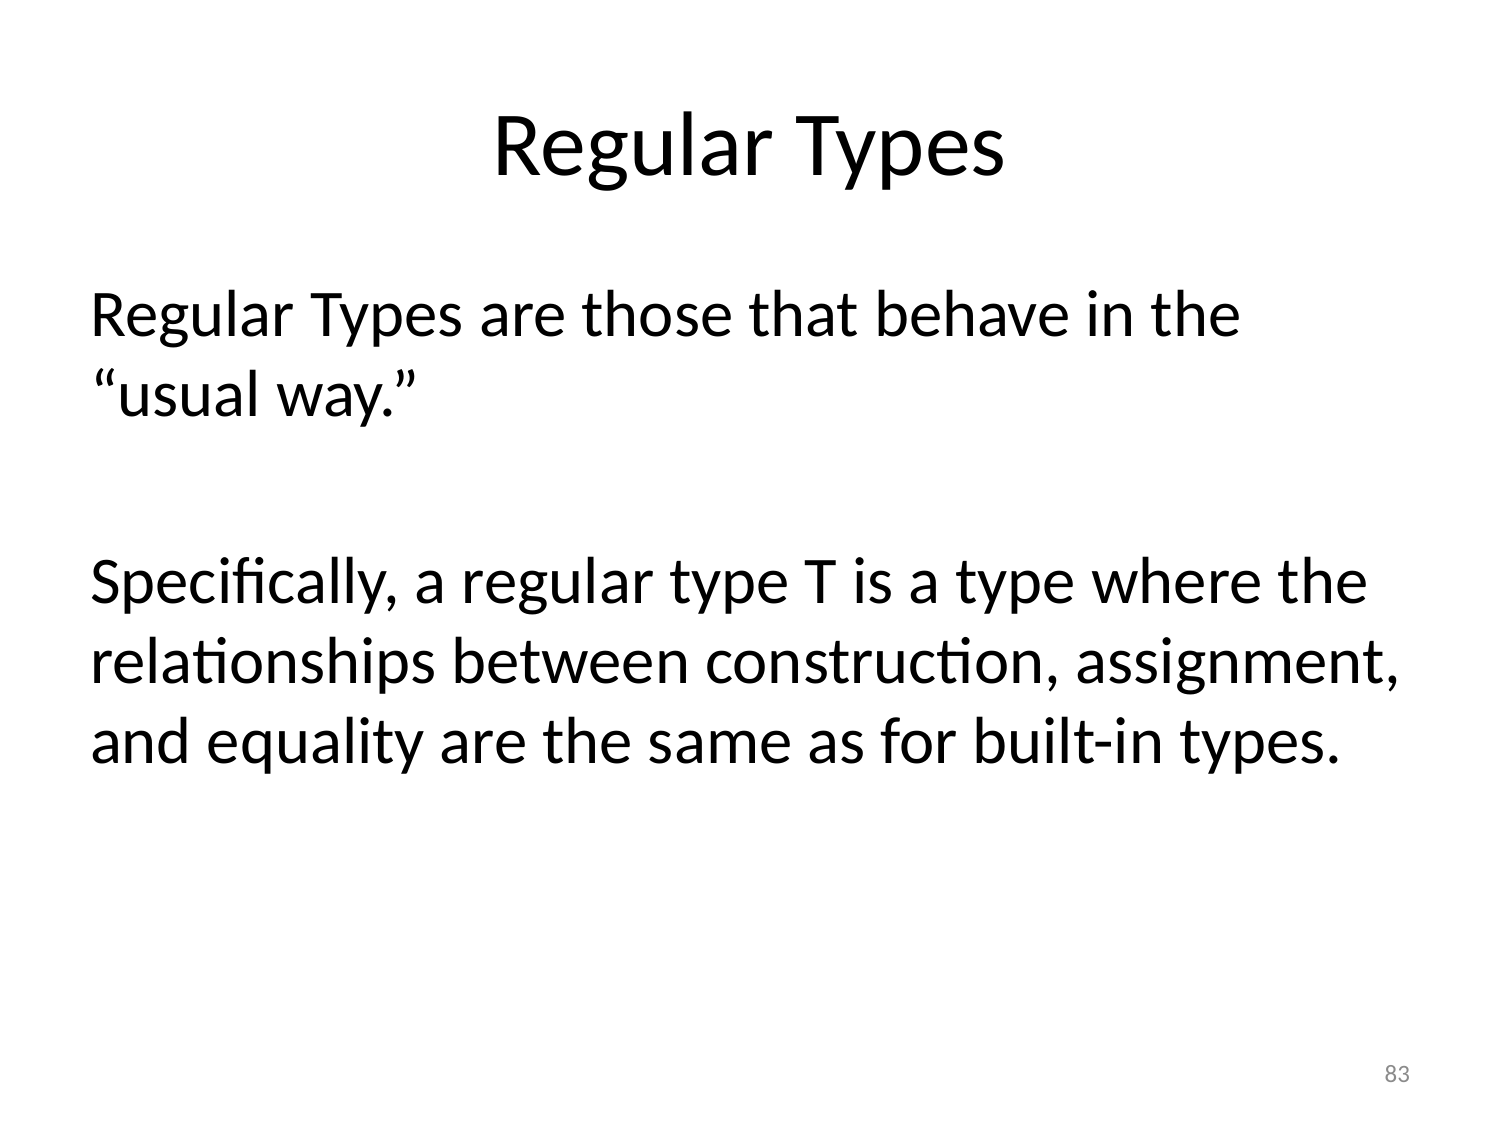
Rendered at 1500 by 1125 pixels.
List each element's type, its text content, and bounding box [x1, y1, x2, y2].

slide_number 83 [1074, 1042, 1425, 1103]
title Regular Types [75, 45, 1425, 233]
list Regular Types are those that behave in the “usual way.” Specifically, a regular type T is a type where the relationships between construction, assignment, and equality are the same as for built-in types. [75, 262, 1425, 1005]
